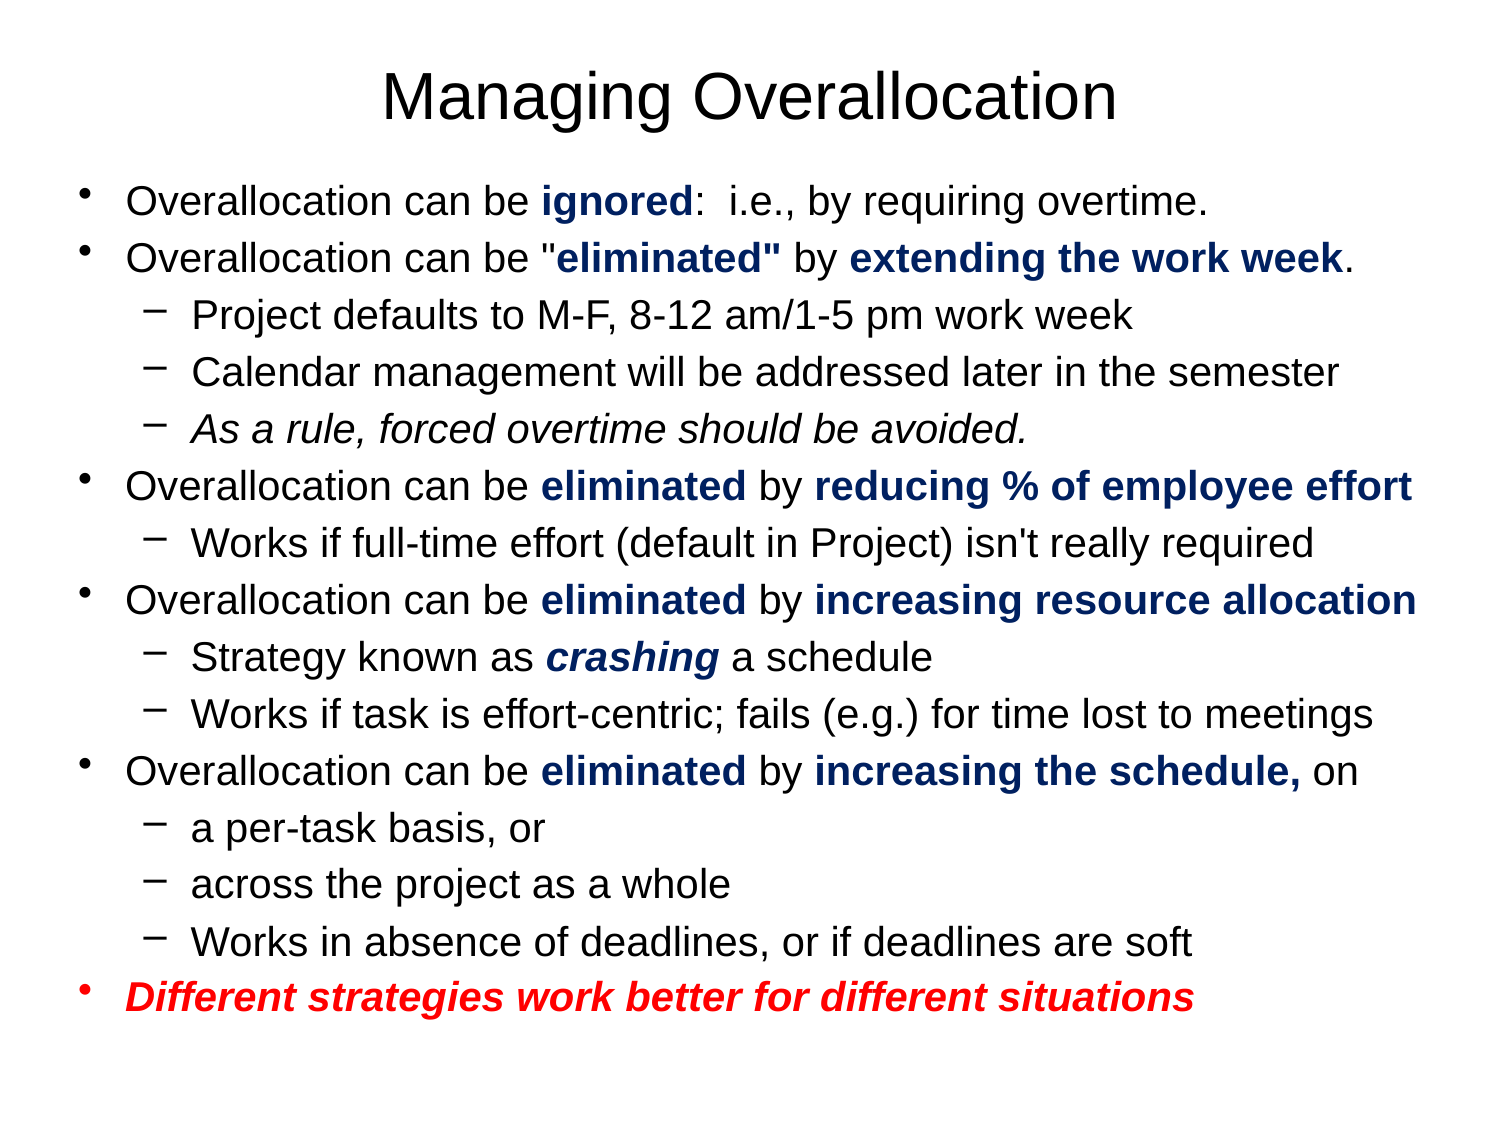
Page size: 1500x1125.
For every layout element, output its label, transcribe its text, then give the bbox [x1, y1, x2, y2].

title Managing Overallocation [75, 45, 1425, 141]
list Overallocation can be ignored: i.e., by requiring overtime. Overallocation can be "eliminated" by extending the work week. Project defaults to M-F, 8-12 am/1-5 pm work week Calendar management will be addressed later in the semester As a rule, forced overtime should be avoided. Overallocation can be eliminated by reducing % of employee effort Works if full-time effort (default in Project) isn't really required Overallocation can be eliminated by increasing resource allocation Strategy known as crashing a schedule Works if task is effort-centric; fails (e.g.) for time lost to meetings Overallocation can be eliminated by increasing the schedule, on a per-task basis, or across the project as a whole Works in absence of deadlines, or if deadlines are soft Different strategies work better for different situations [63, 159, 1444, 1016]
